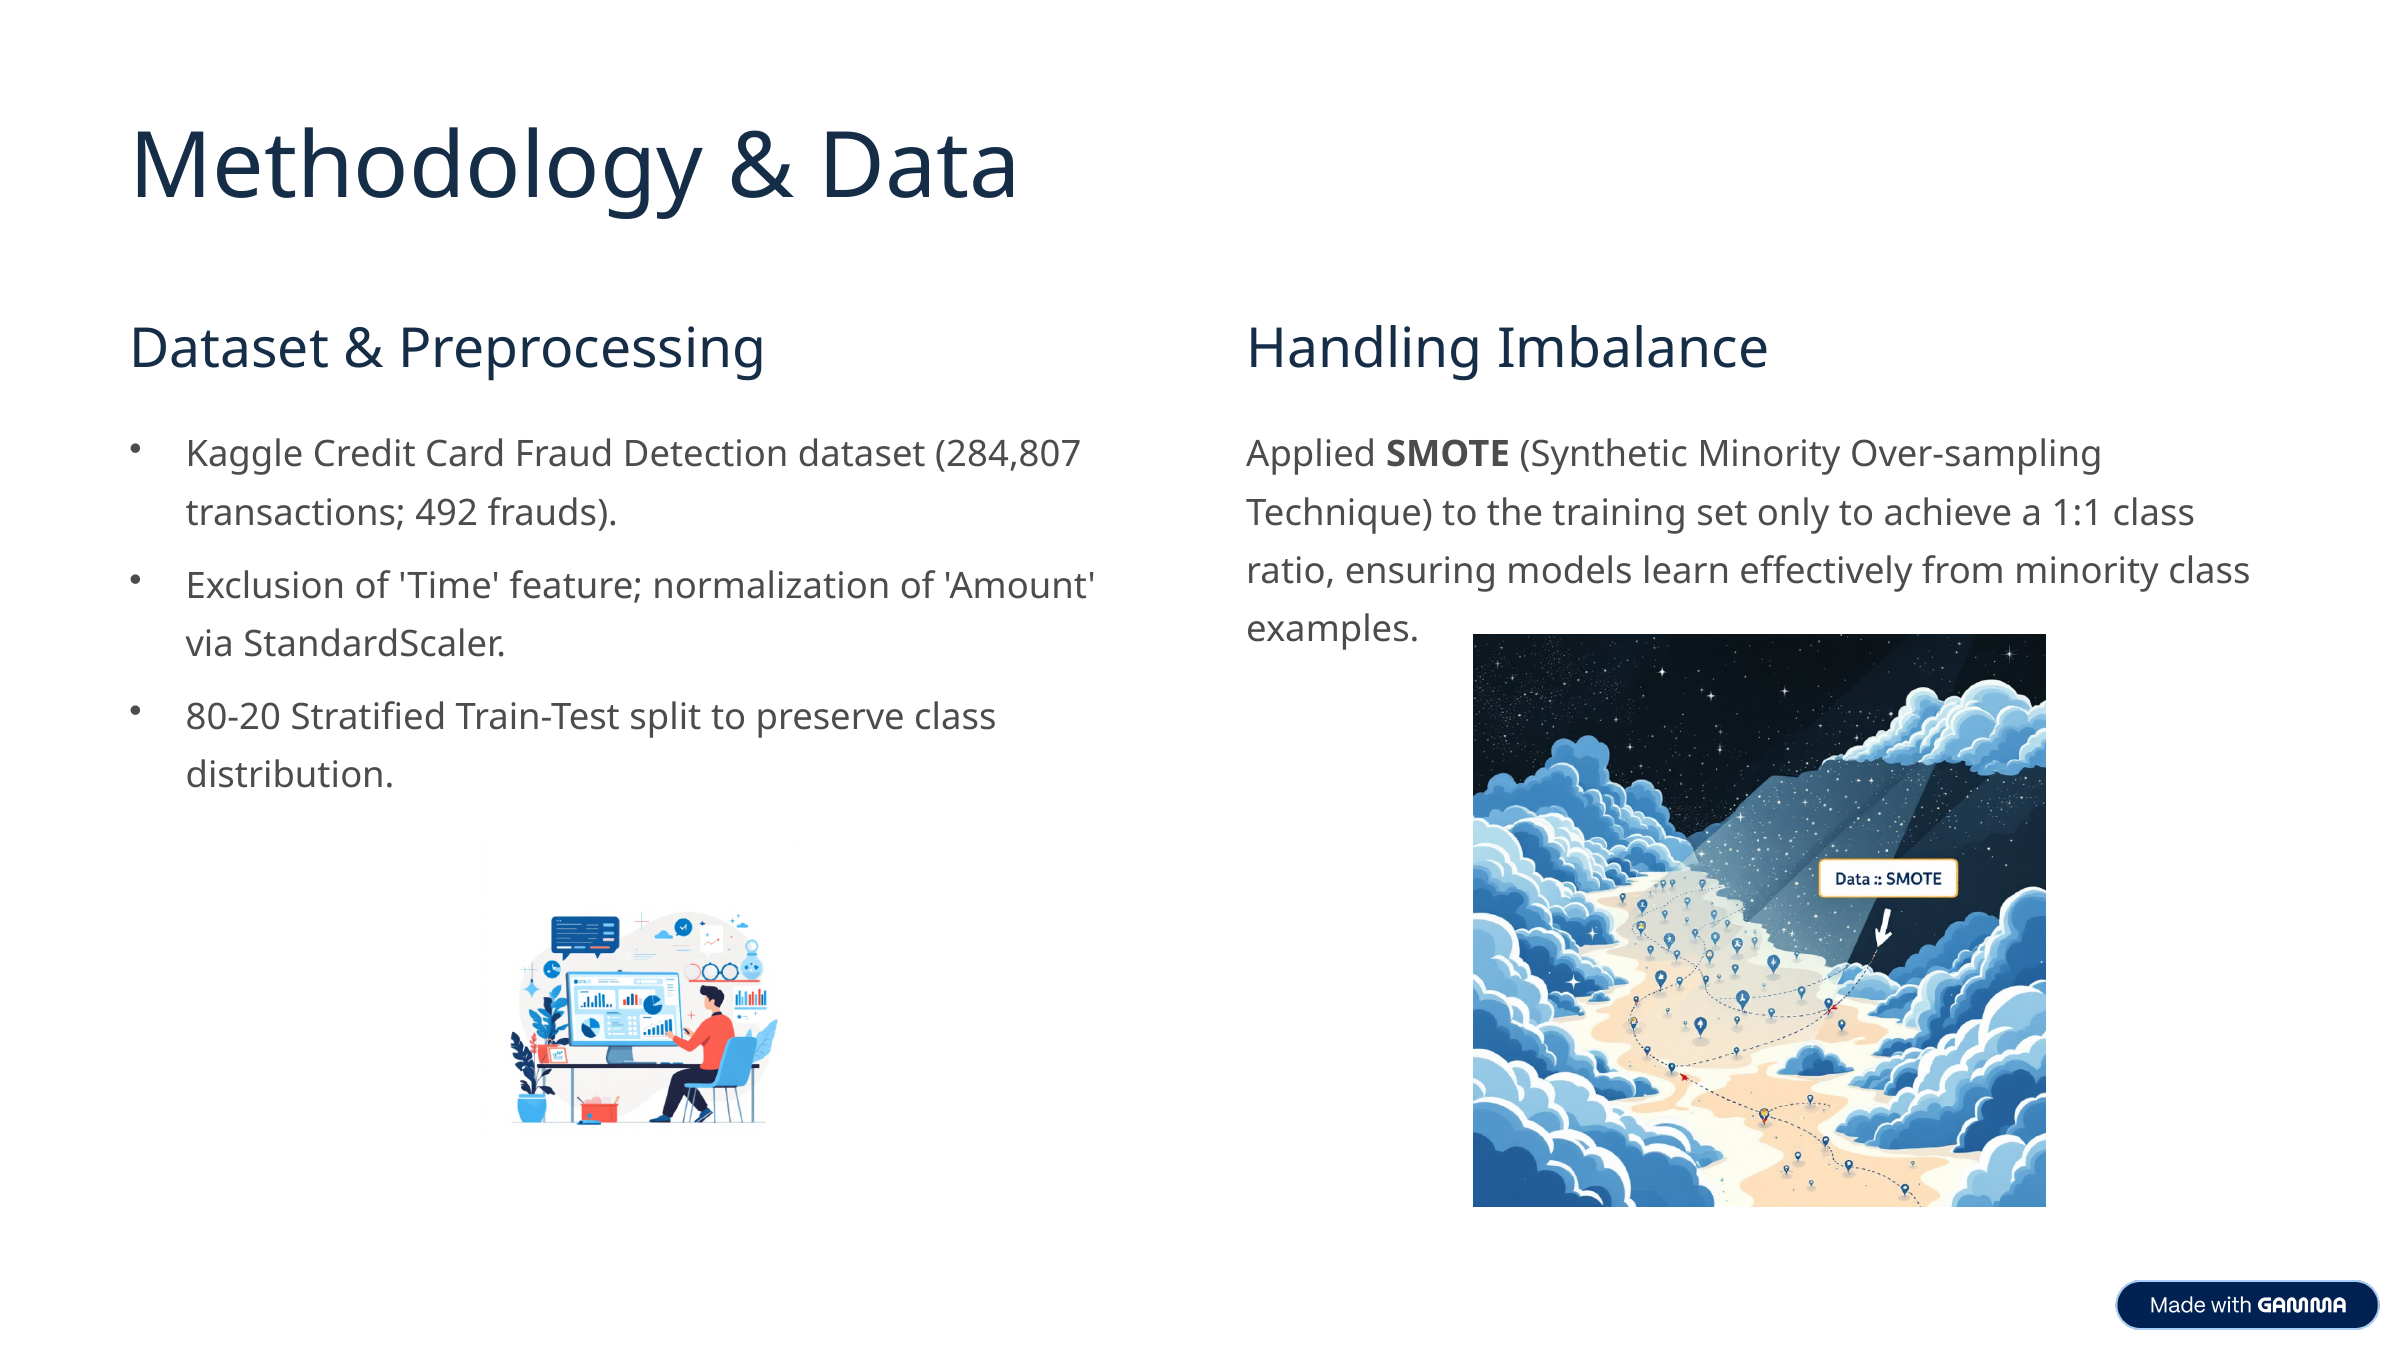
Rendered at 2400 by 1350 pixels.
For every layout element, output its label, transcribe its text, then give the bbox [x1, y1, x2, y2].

text_box Exclusion of 'Time' feature; normalization of 'Amount' via StandardScaler. [129, 547, 1155, 666]
picture [2106, 1271, 2389, 1339]
text_box Methodology & Data [129, 101, 1054, 218]
text_box Applied SMOTE (Synthetic Minority Over-sampling Technique) to the training set only to achieve a 1:1 class ratio, ensuring models learn effectively from minority class examples. [1246, 415, 2272, 594]
text_box 80-20 Stratified Train-Test split to preserve class distribution. [129, 678, 1155, 797]
picture [1472, 634, 2046, 1207]
text_box Dataset & Preprocessing [129, 309, 689, 379]
picture [484, 838, 800, 1154]
text_box Handling Imbalance [1246, 309, 1801, 379]
text_box Kaggle Credit Card Fraud Detection dataset (284,807 transactions; 492 frauds). [129, 415, 1155, 535]
